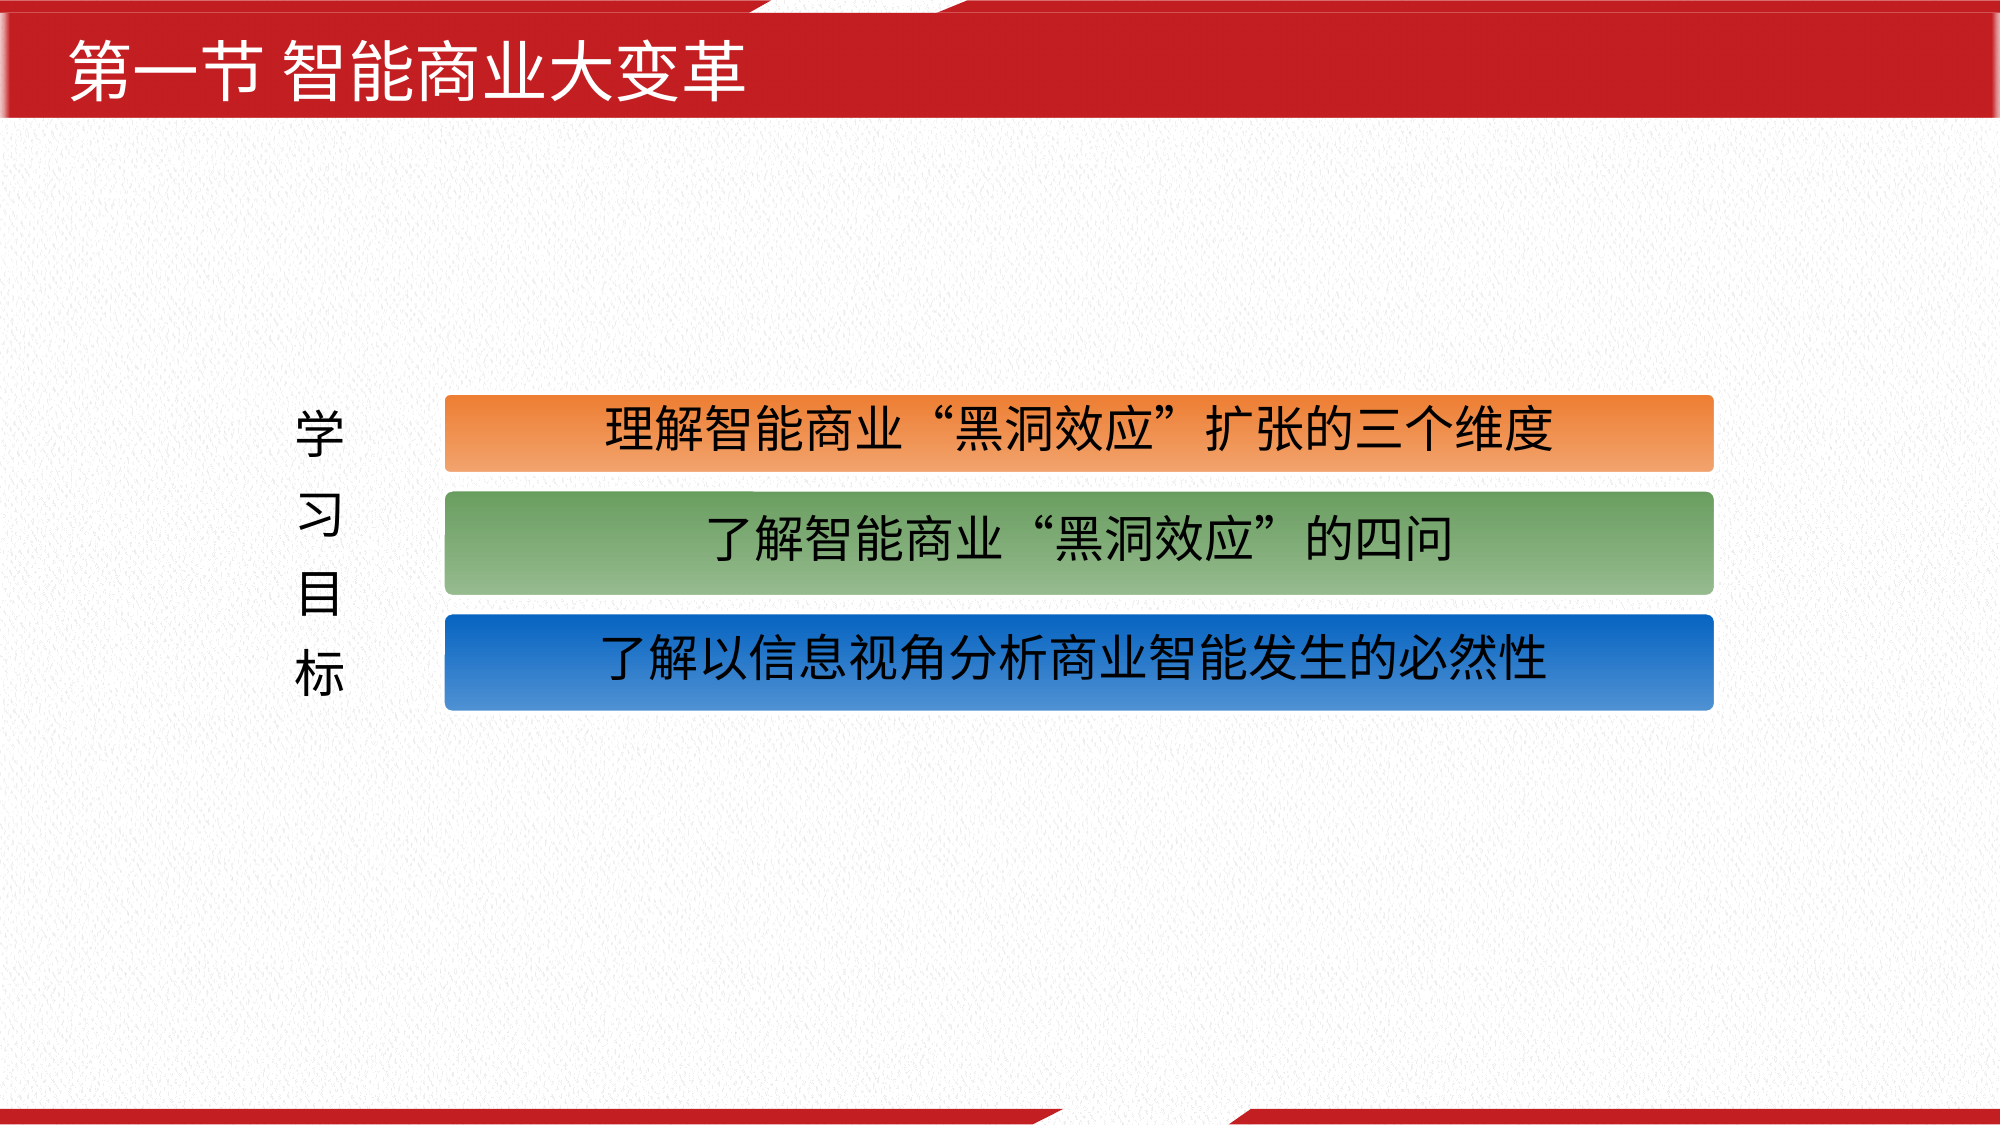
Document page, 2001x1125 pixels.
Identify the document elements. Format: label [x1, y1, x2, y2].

text_box [0, 118, 2000, 1125]
text_box [0, 0, 2000, 12]
picture [0, 12, 2000, 118]
